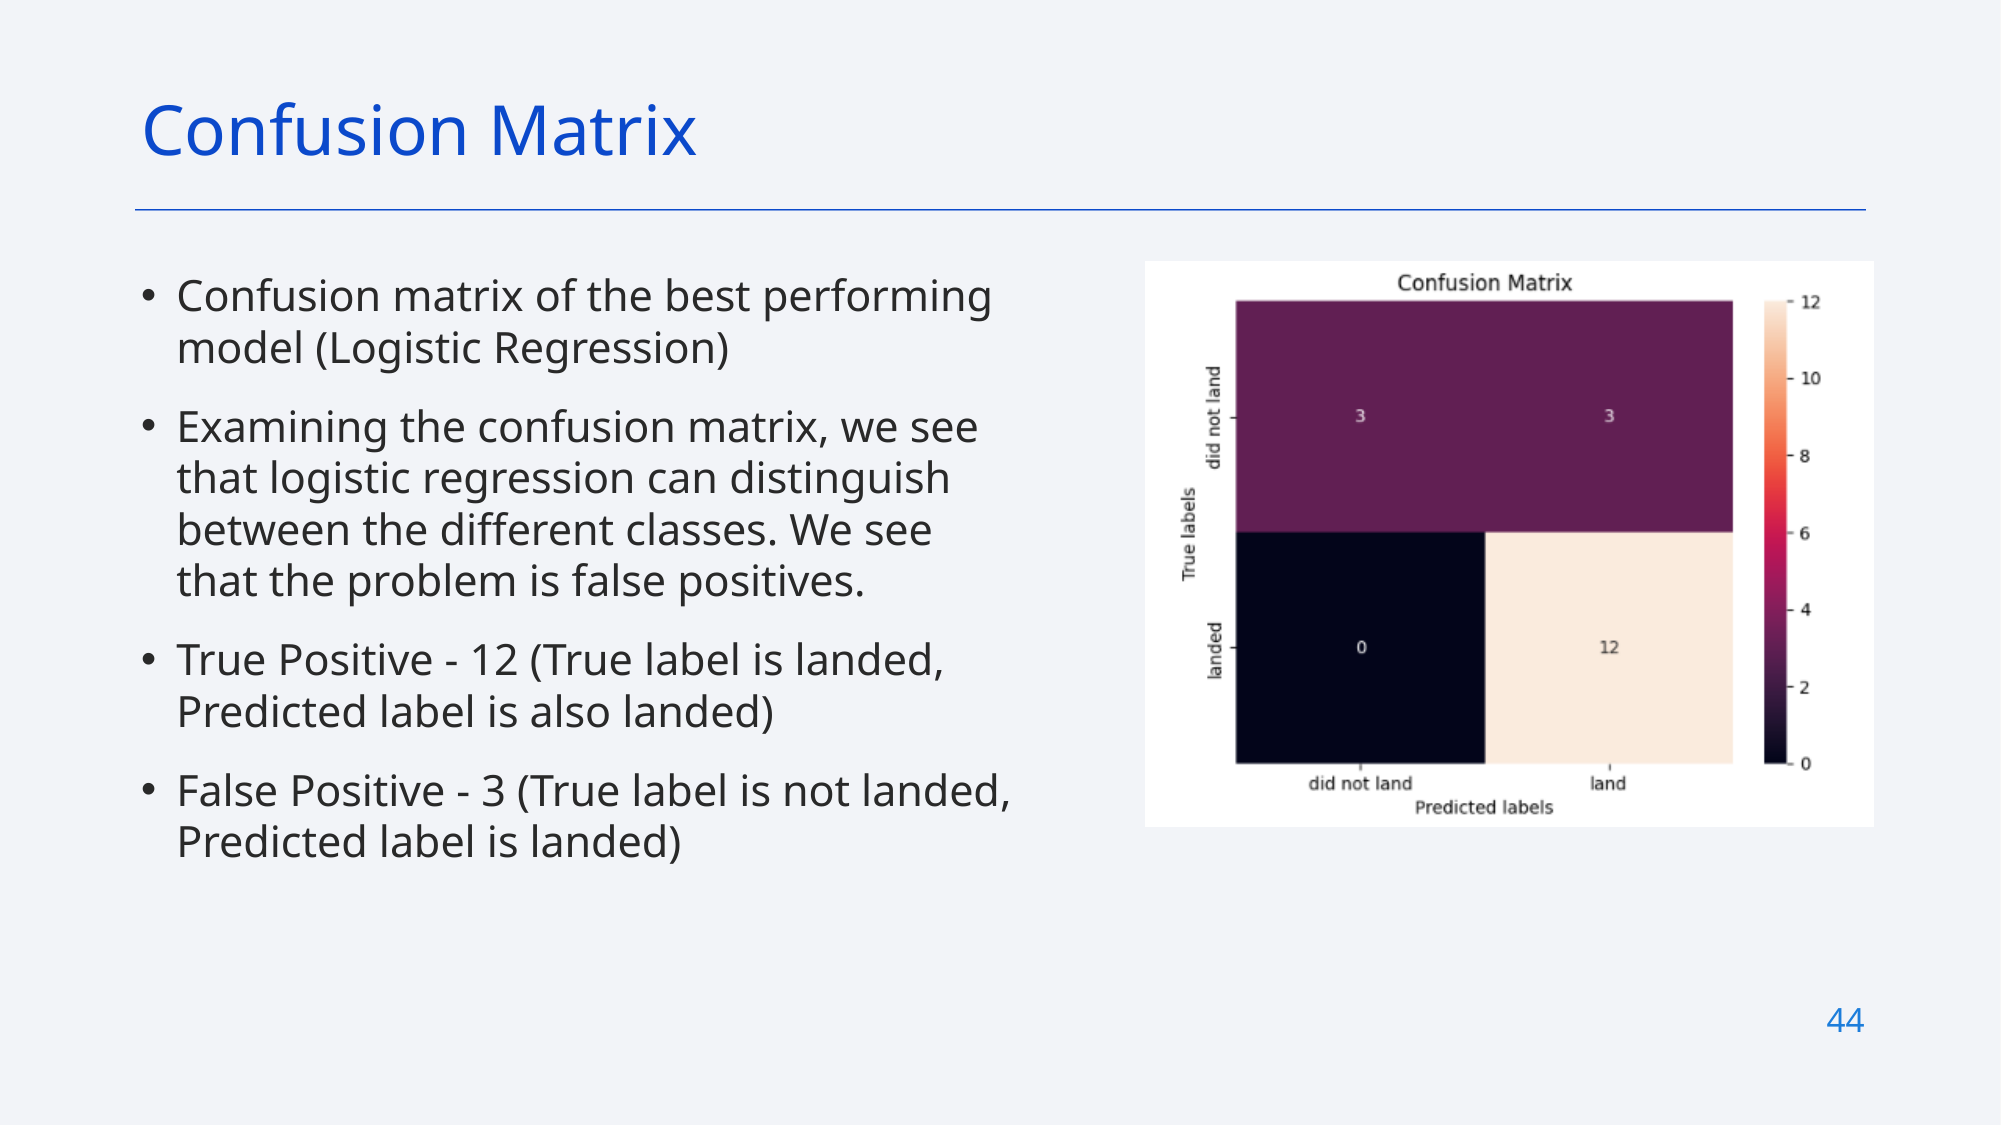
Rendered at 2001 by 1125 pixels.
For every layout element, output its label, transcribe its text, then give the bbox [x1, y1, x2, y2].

list Confusion matrix of the best performing model (Logistic Regression) Examining the confusion matrix, we see that logistic regression can distinguish between the different classes. We see that the problem is false positives. True Positive - 12 (True label is landed, Predicted label is also landed) False Positive - 3 (True label is not landed, Predicted label is landed) [126, 261, 1035, 887]
text_box Confusion Matrix [126, 88, 1852, 179]
picture [0, 0, 2001, 1125]
slide_number 44 [1429, 988, 1880, 1055]
